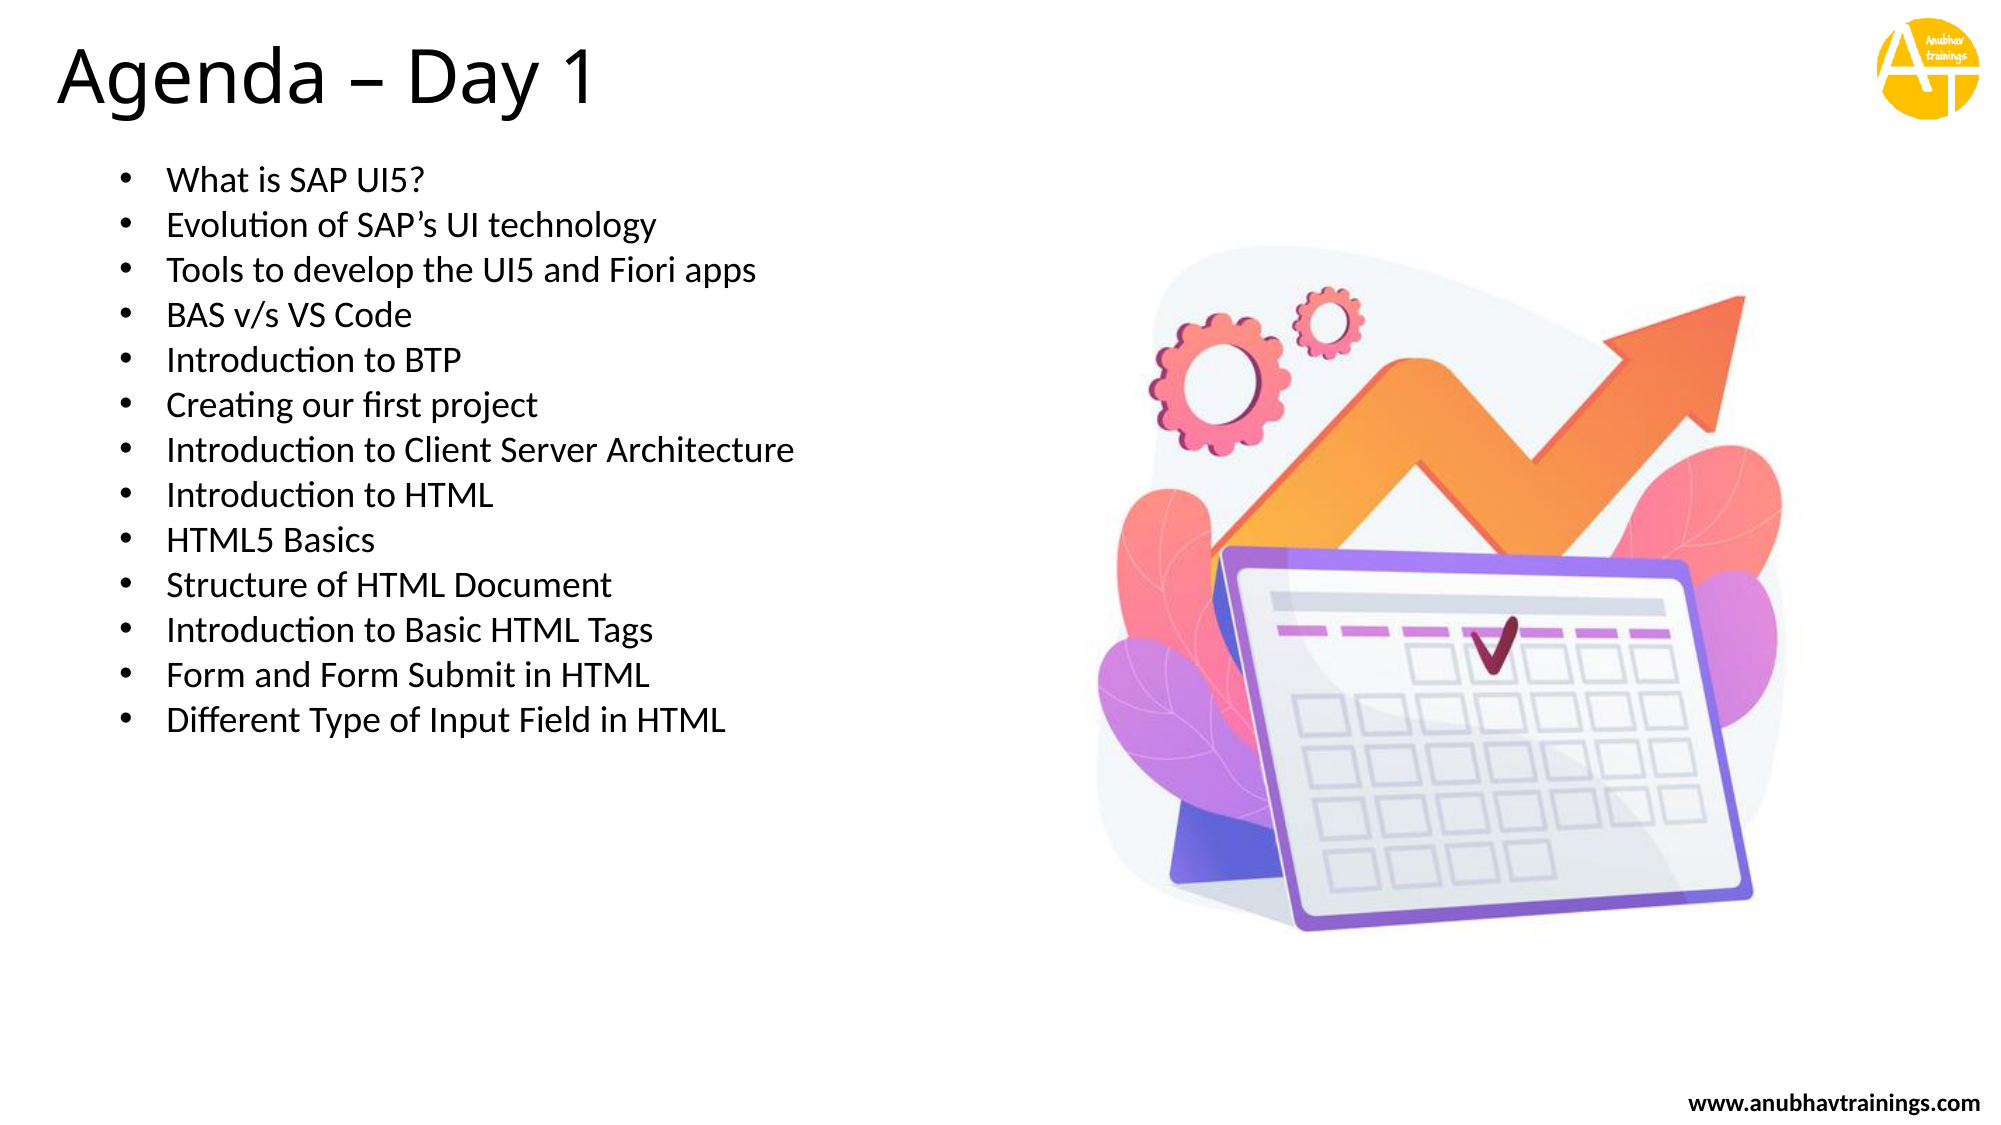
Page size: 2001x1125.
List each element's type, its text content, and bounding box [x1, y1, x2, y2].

footer www.anubhavtrainings.com [1669, 1089, 2000, 1114]
picture [1017, 11, 1985, 1006]
text_box Agenda – Day 1 [42, 30, 1866, 148]
text_box What is SAP UI5? Evolution of SAP’s UI technology Tools to develop the UI5 and Fiori apps BAS v/s VS Code Introduction to BTP Creating our first project Introduction to Client Server Architecture Introduction to HTML HTML5 Basics Structure of HTML Document Introduction to Basic HTML Tags Form and Form Submit in HTML Different Type of Input Field in HTML [104, 147, 983, 748]
